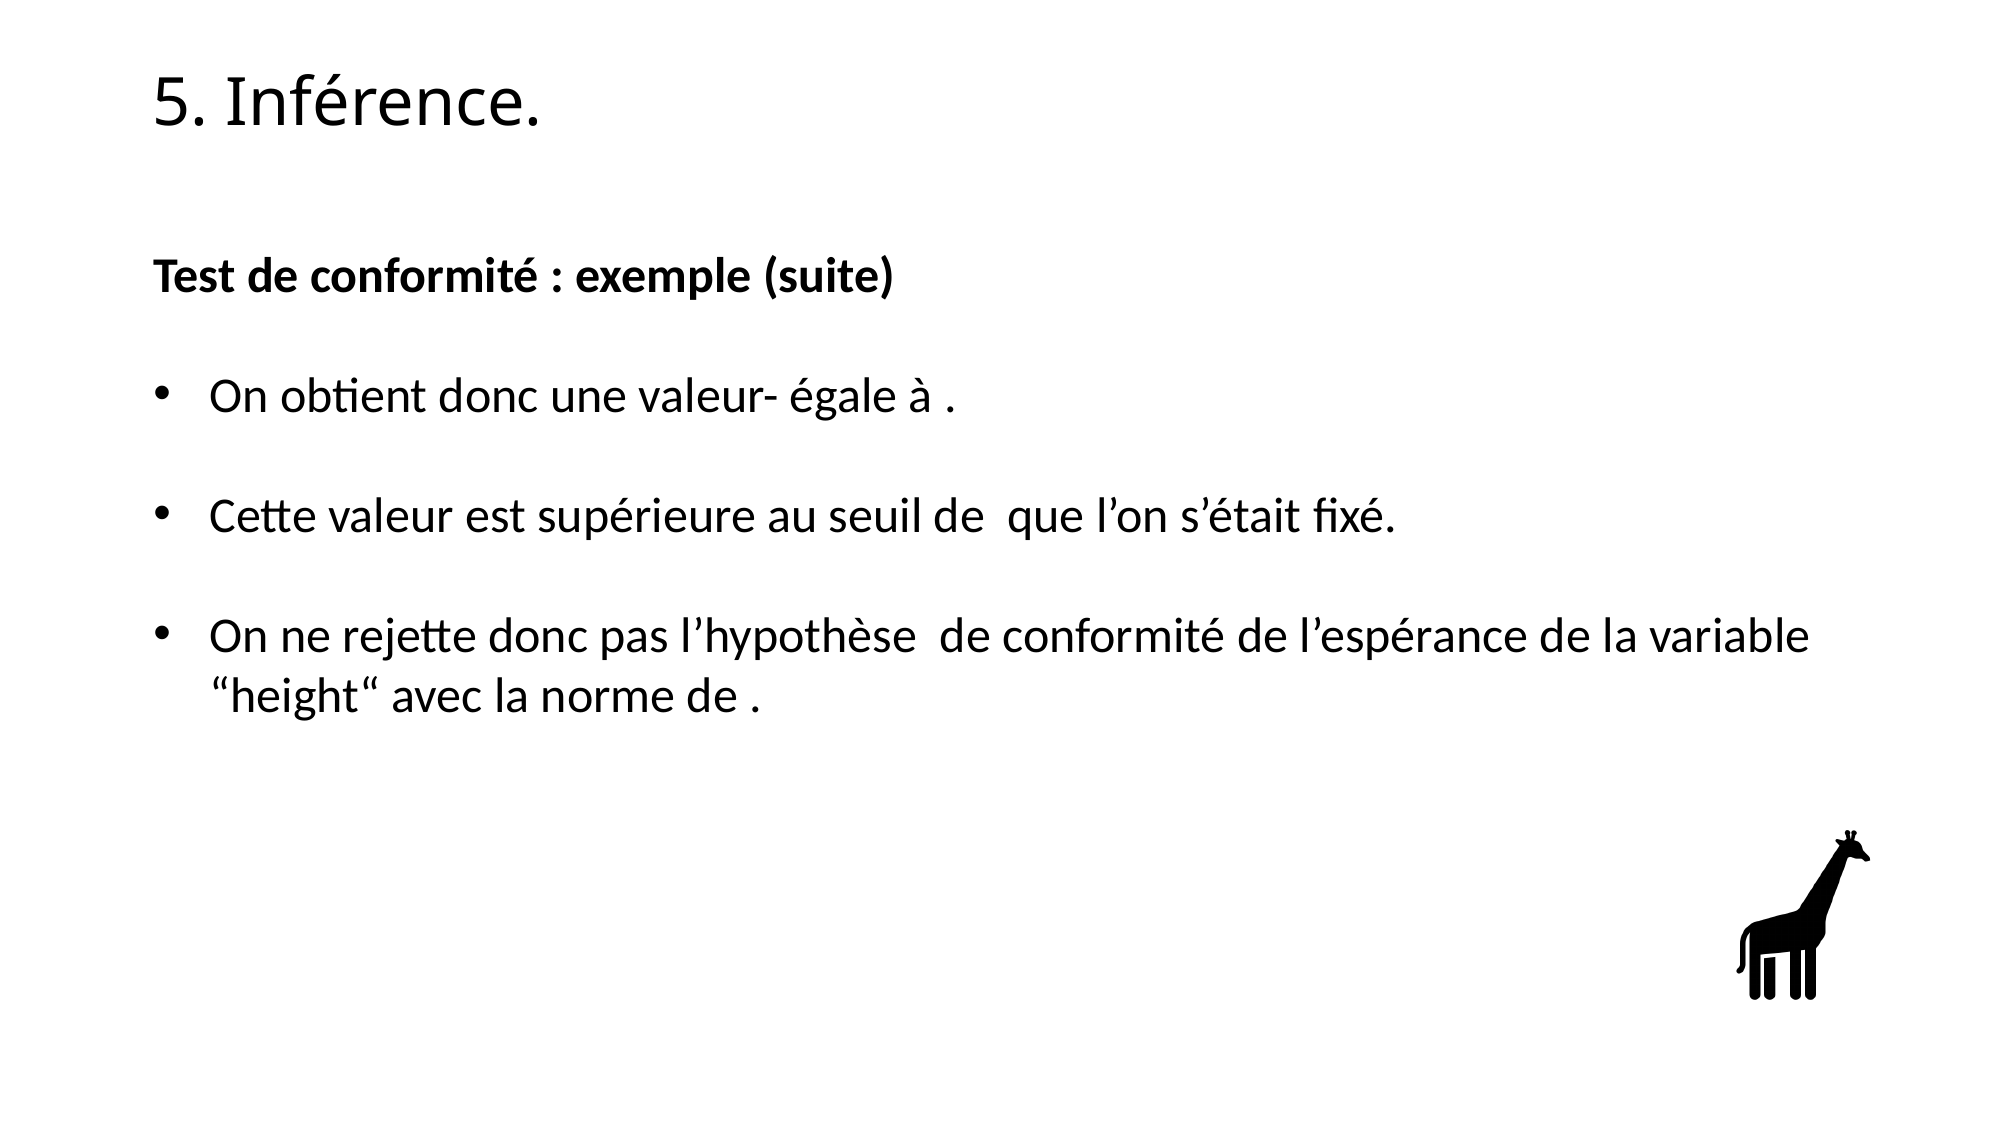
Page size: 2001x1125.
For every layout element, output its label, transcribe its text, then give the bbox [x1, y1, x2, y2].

text_box 5. Inférence. [137, 59, 1863, 155]
picture [1712, 826, 1890, 1004]
